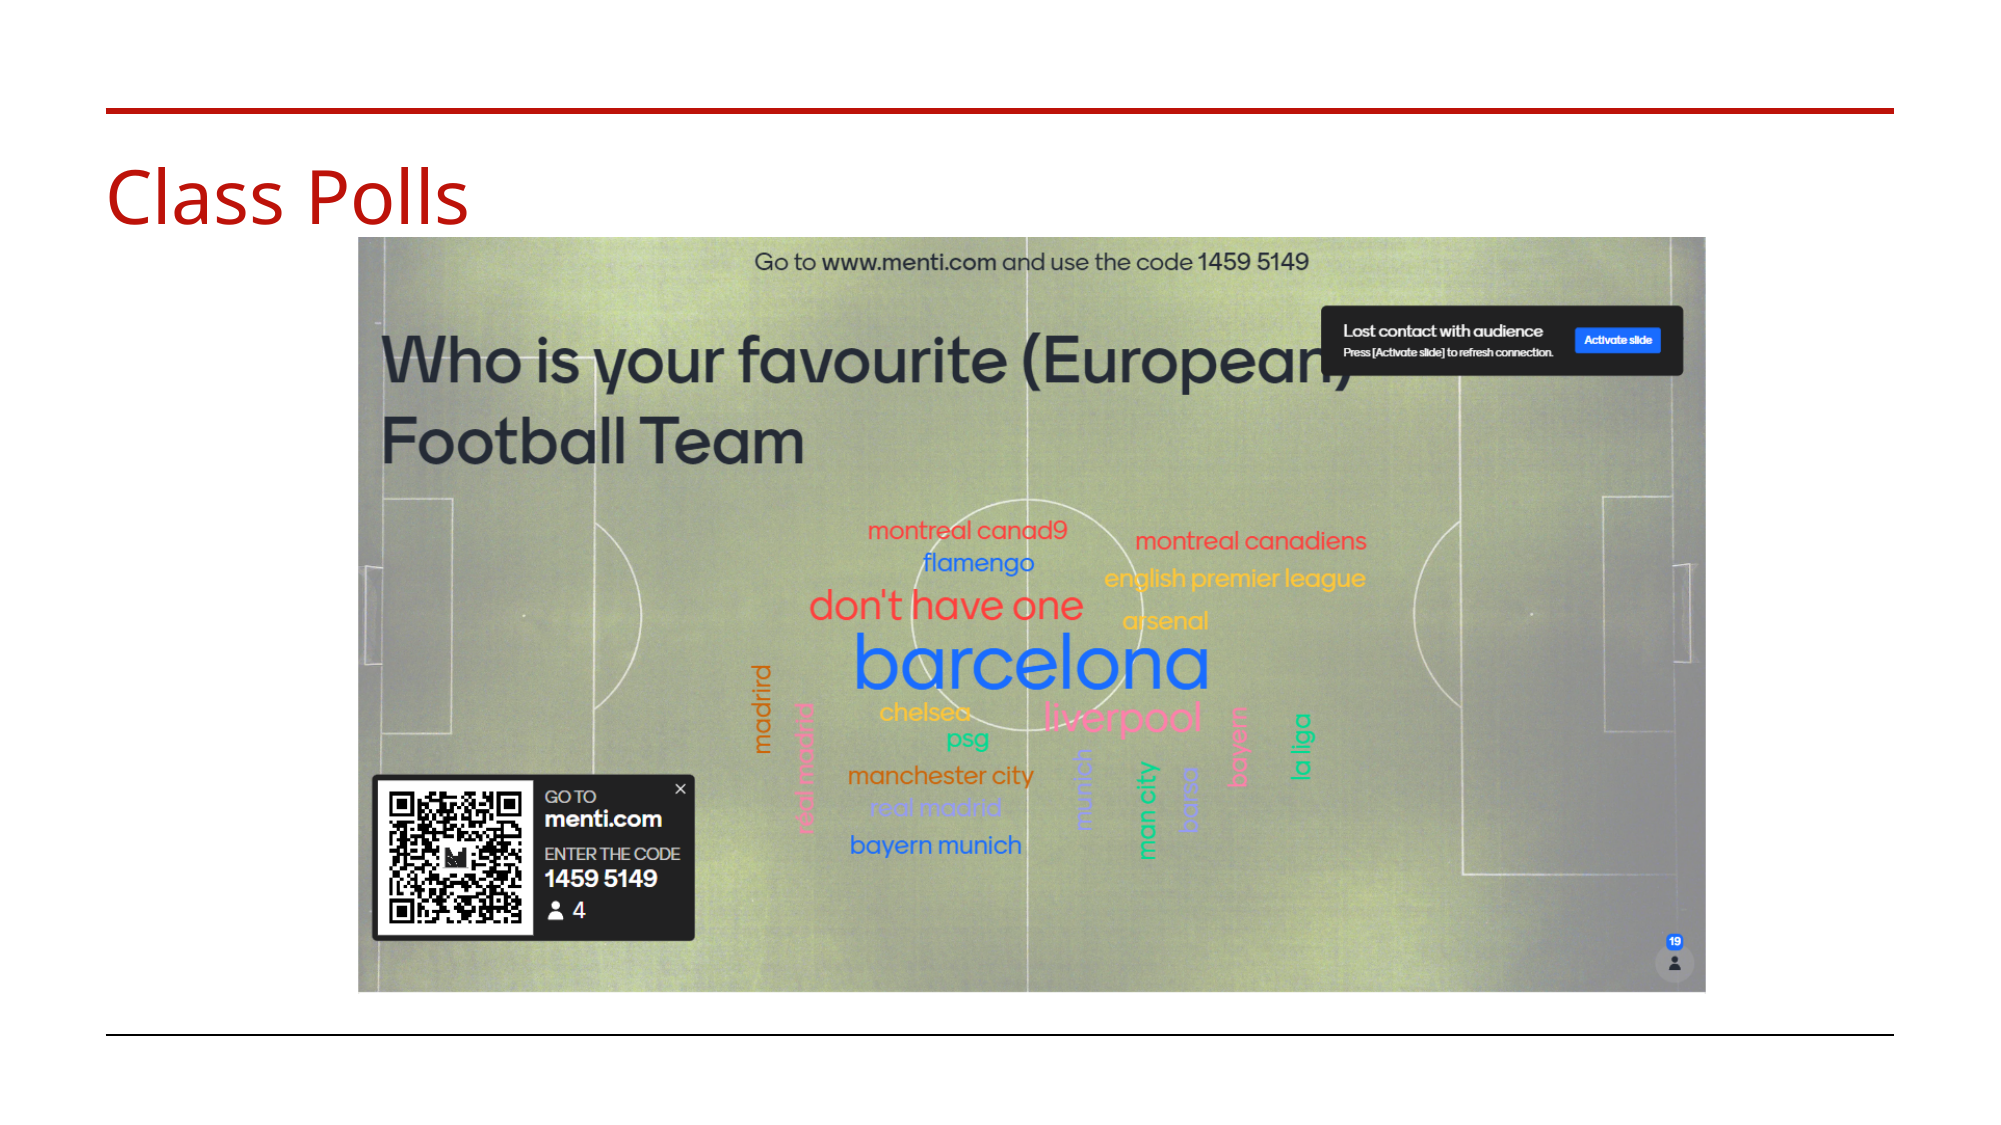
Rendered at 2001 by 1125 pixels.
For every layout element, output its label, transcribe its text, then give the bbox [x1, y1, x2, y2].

picture [90, 237, 1974, 994]
title Class Polls [90, 156, 1894, 237]
